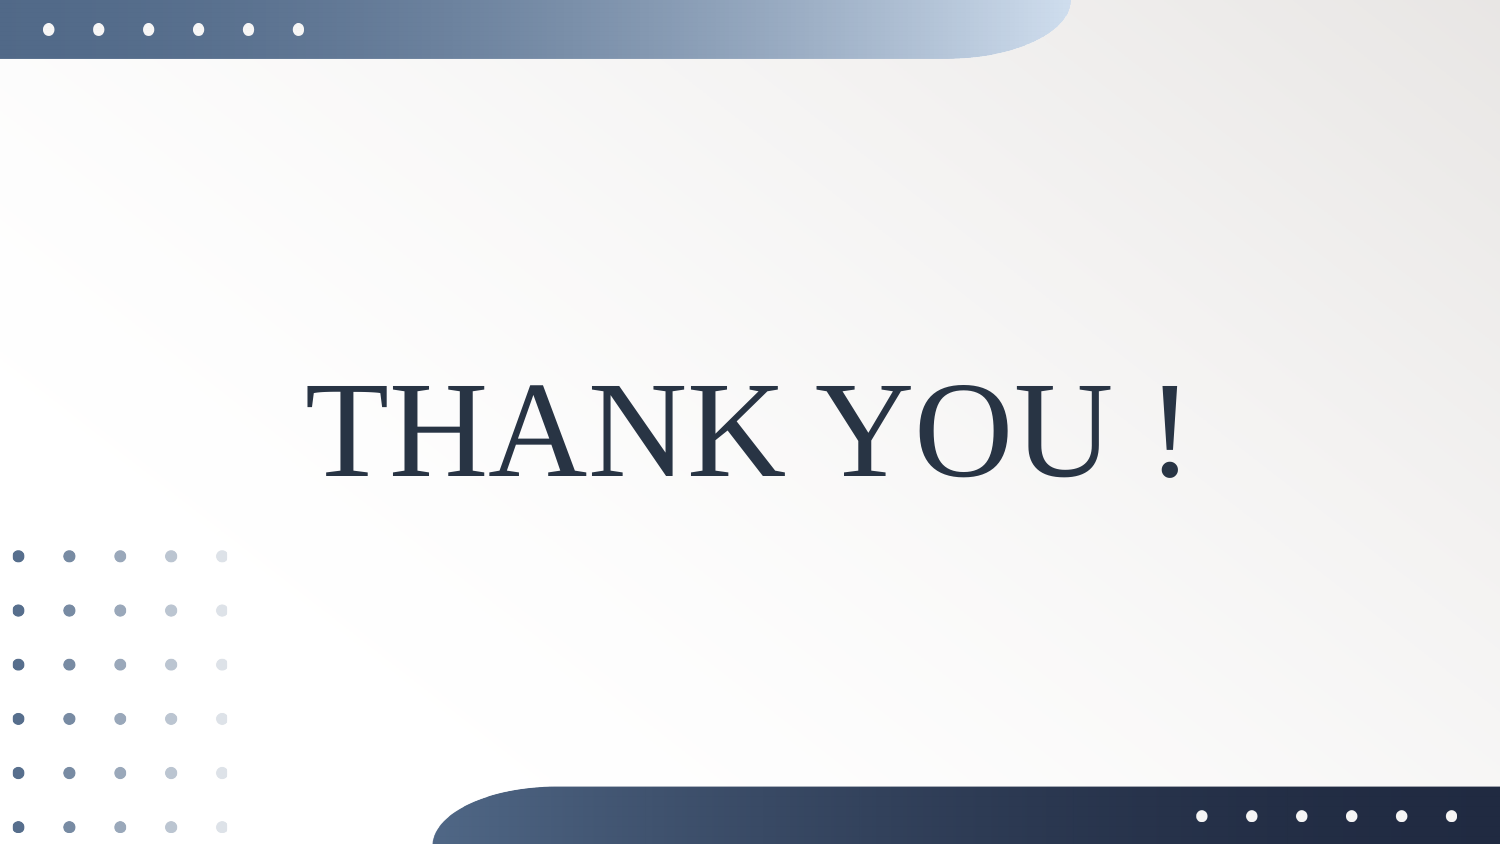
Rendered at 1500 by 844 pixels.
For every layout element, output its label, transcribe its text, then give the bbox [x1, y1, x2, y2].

picture [0, 0, 1500, 844]
picture [433, 787, 1500, 844]
text_box THANK YOU ! [253, 331, 1247, 511]
